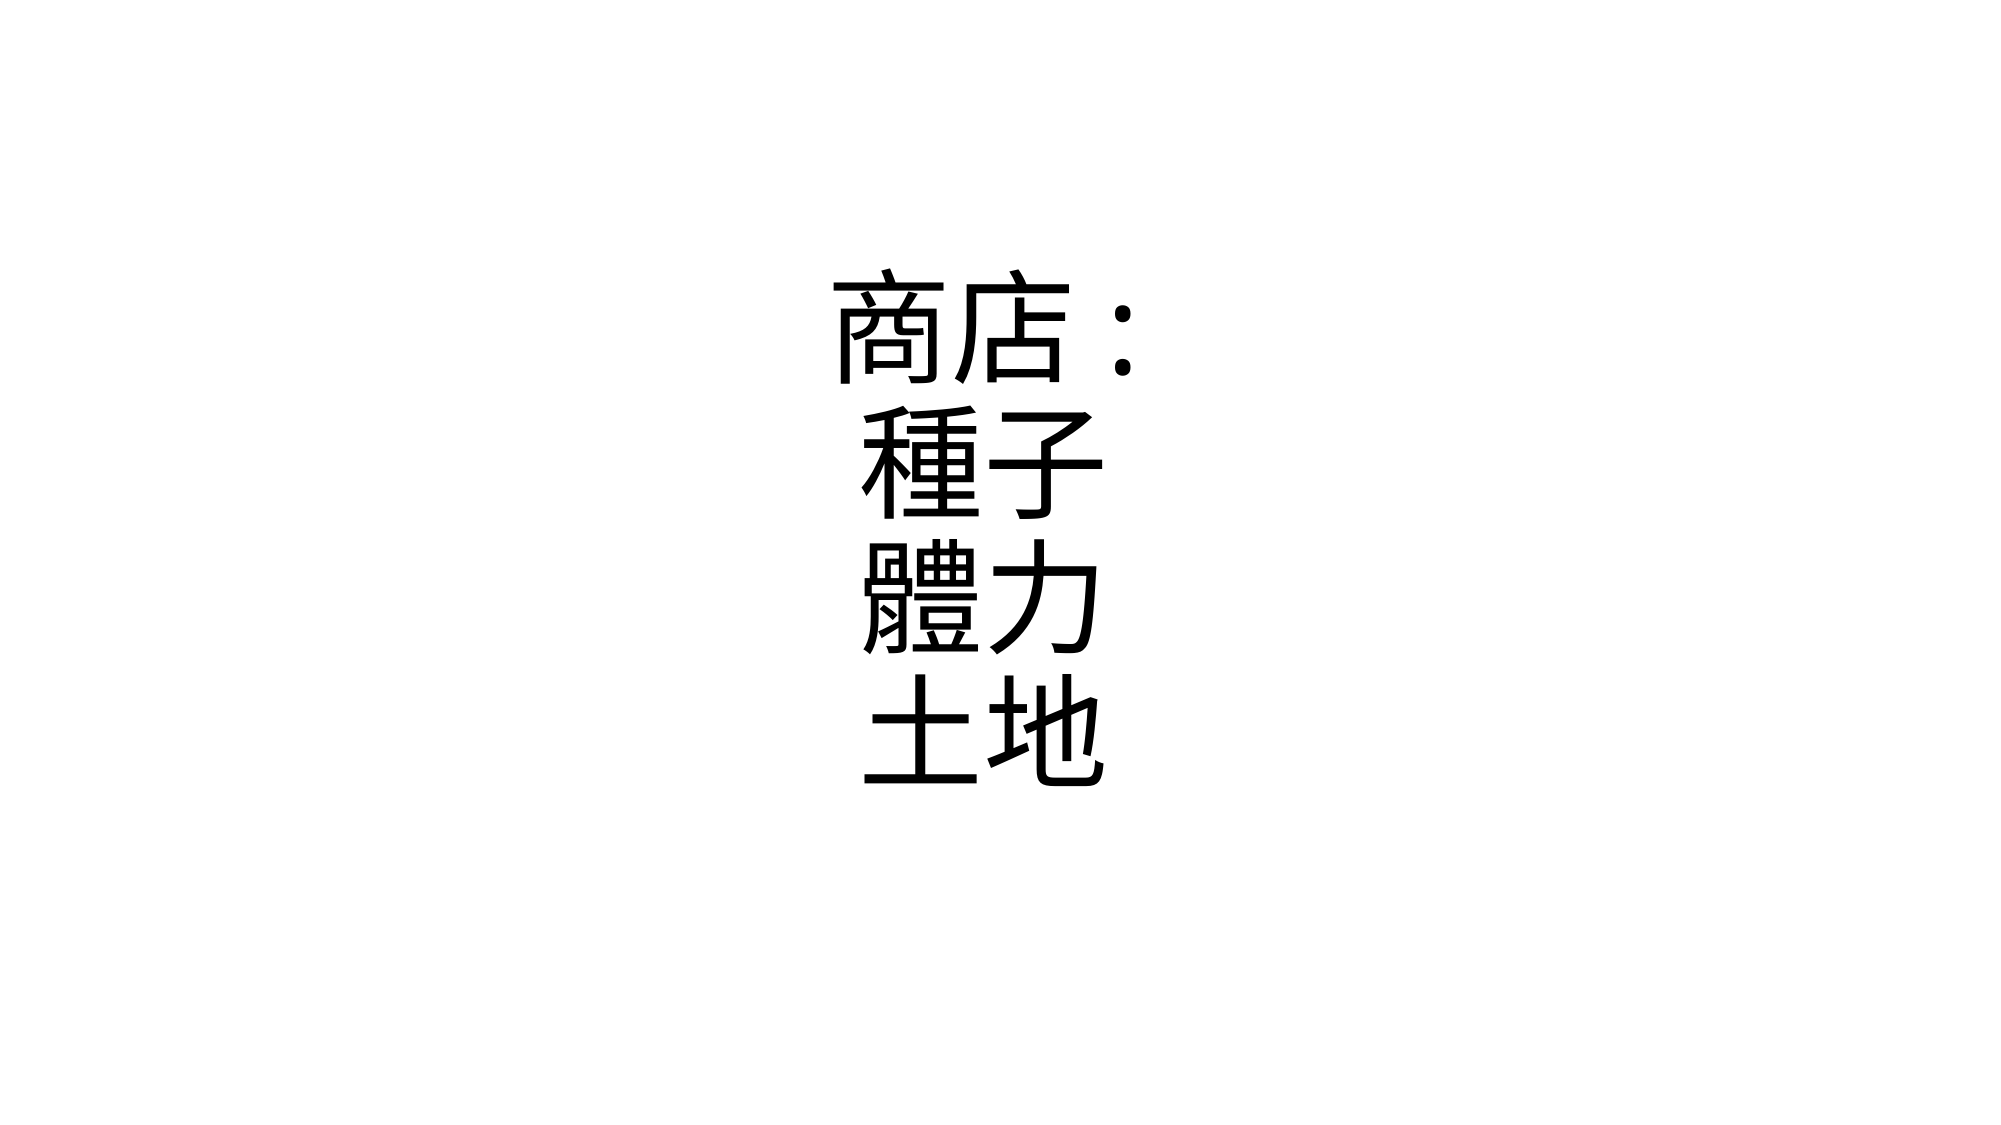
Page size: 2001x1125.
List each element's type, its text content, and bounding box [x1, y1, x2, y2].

title 商店: 種子 體力 土地 [120, 135, 1846, 815]
